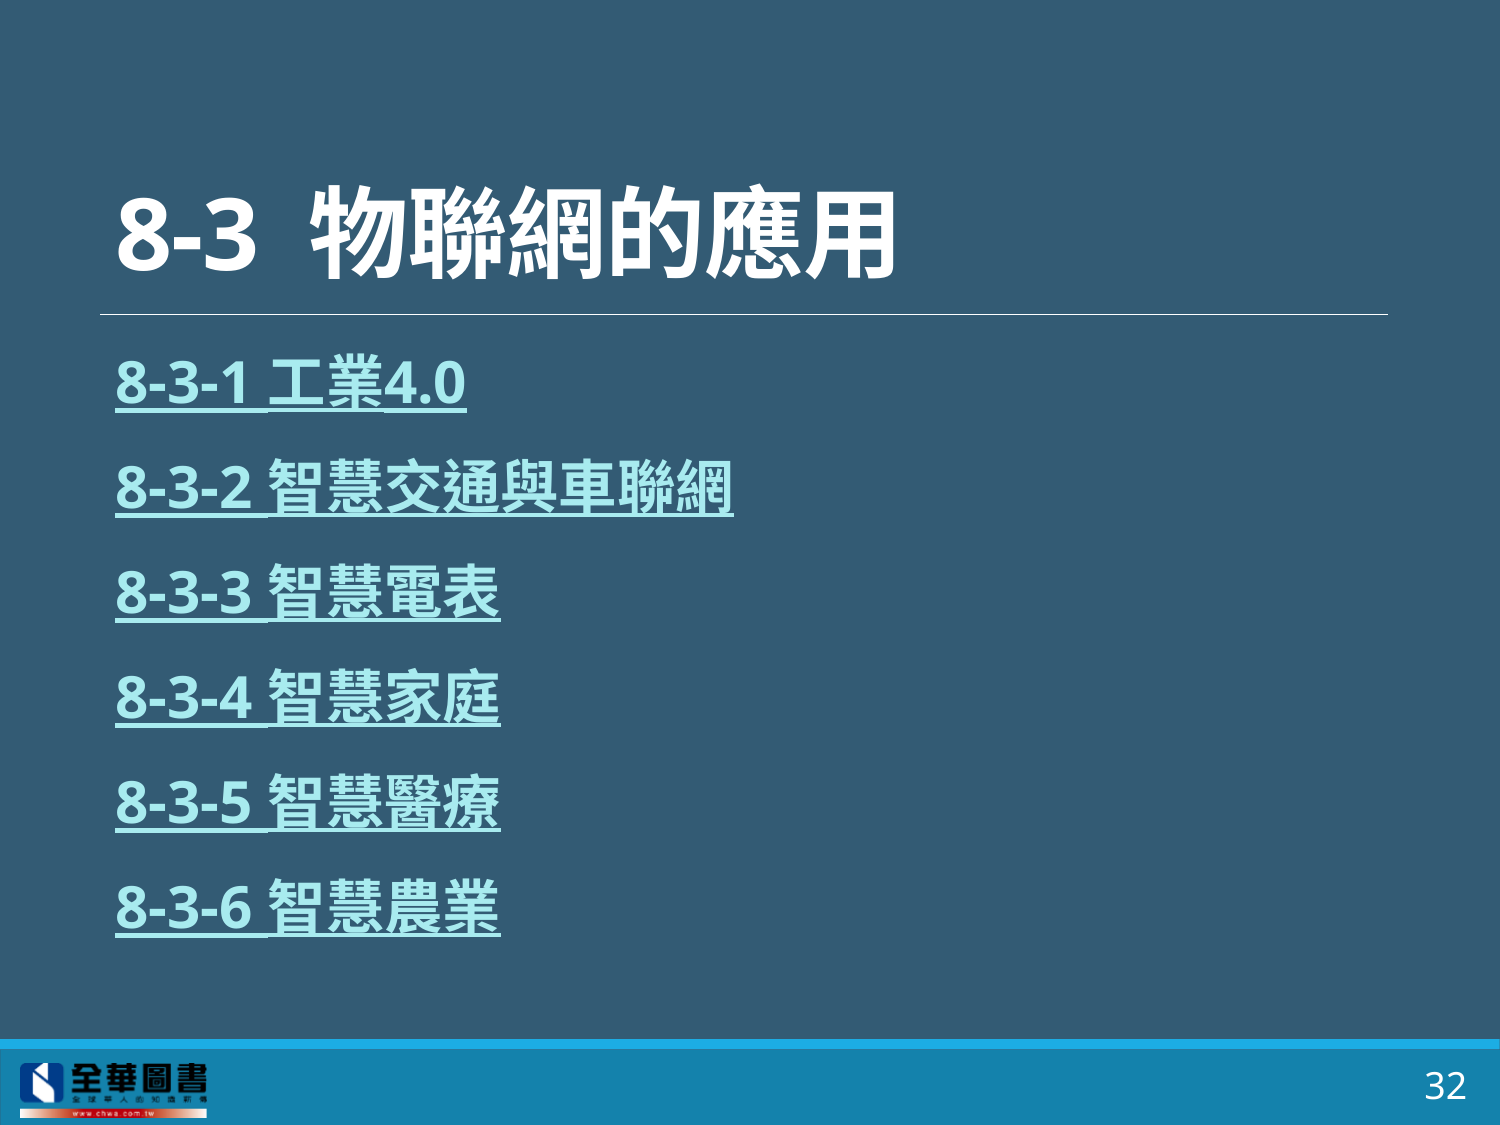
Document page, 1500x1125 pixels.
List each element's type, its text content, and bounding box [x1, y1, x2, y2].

slide_number 32 [1320, 1057, 1483, 1118]
list 8-3-1 工業4.0 8-3-2 智慧交通與車聯網 8-3-3 智慧電表 8-3-4 智慧家庭 8-3-5 智慧醫療 8-3-6 智慧農業 [100, 338, 1338, 976]
title 8-3 物聯網的應用 [100, 47, 1447, 299]
picture [20, 1063, 207, 1118]
